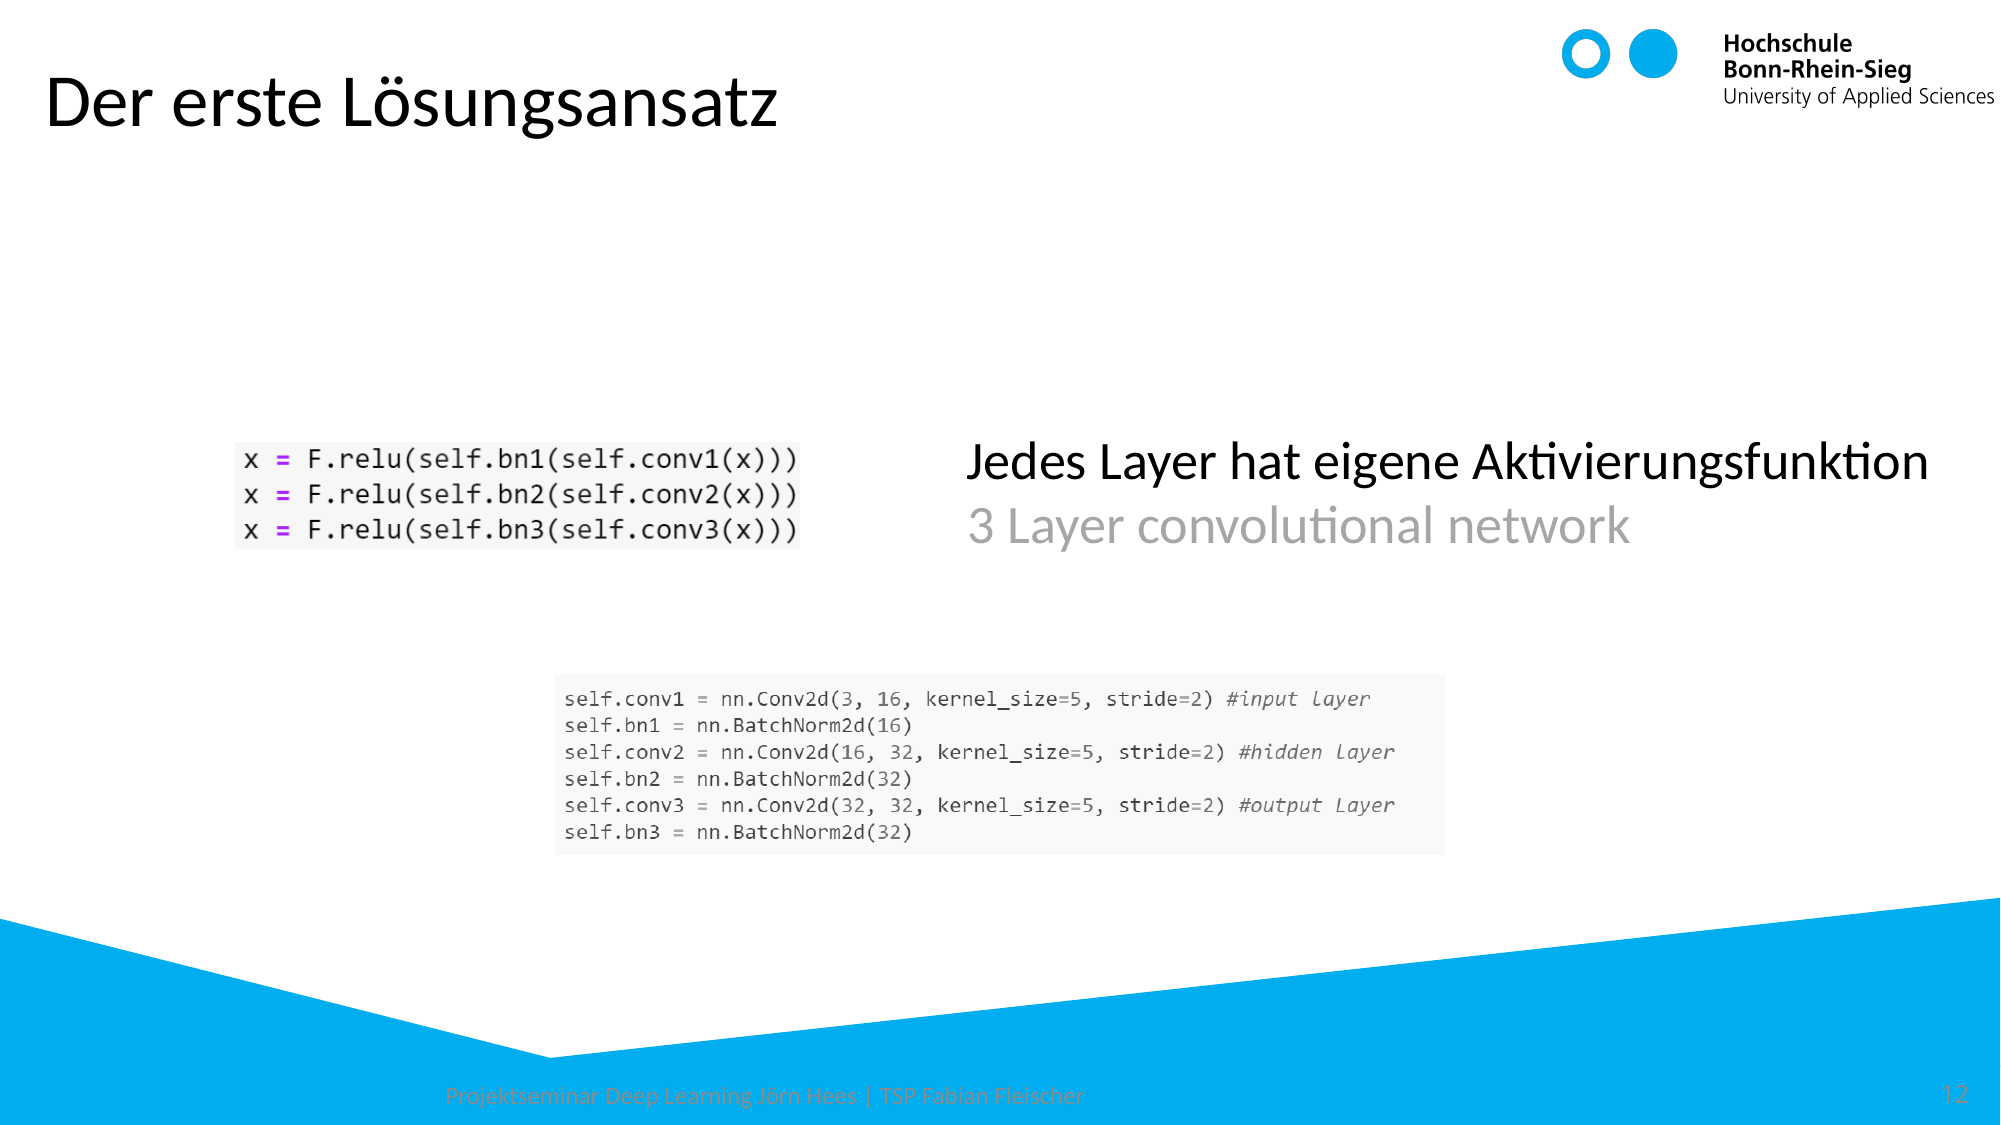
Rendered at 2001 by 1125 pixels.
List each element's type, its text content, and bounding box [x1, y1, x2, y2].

text_box Der erste Lösungsansatz [30, 43, 1032, 149]
picture [1572, 40, 1600, 68]
picture [1561, 29, 1579, 52]
text_box 3 Layer convolutional network [953, 498, 1647, 562]
text_box Jedes Layer hat eigene Aktivierungsfunktion [951, 417, 1953, 498]
footer Projektseminar Deep Learning Jörn Hees | TSP Fabian Fleischer [0, 1065, 1532, 1125]
picture [234, 442, 800, 549]
slide_number 12 [1534, 1065, 1985, 1125]
picture [555, 674, 1445, 855]
picture [1561, 29, 1994, 108]
